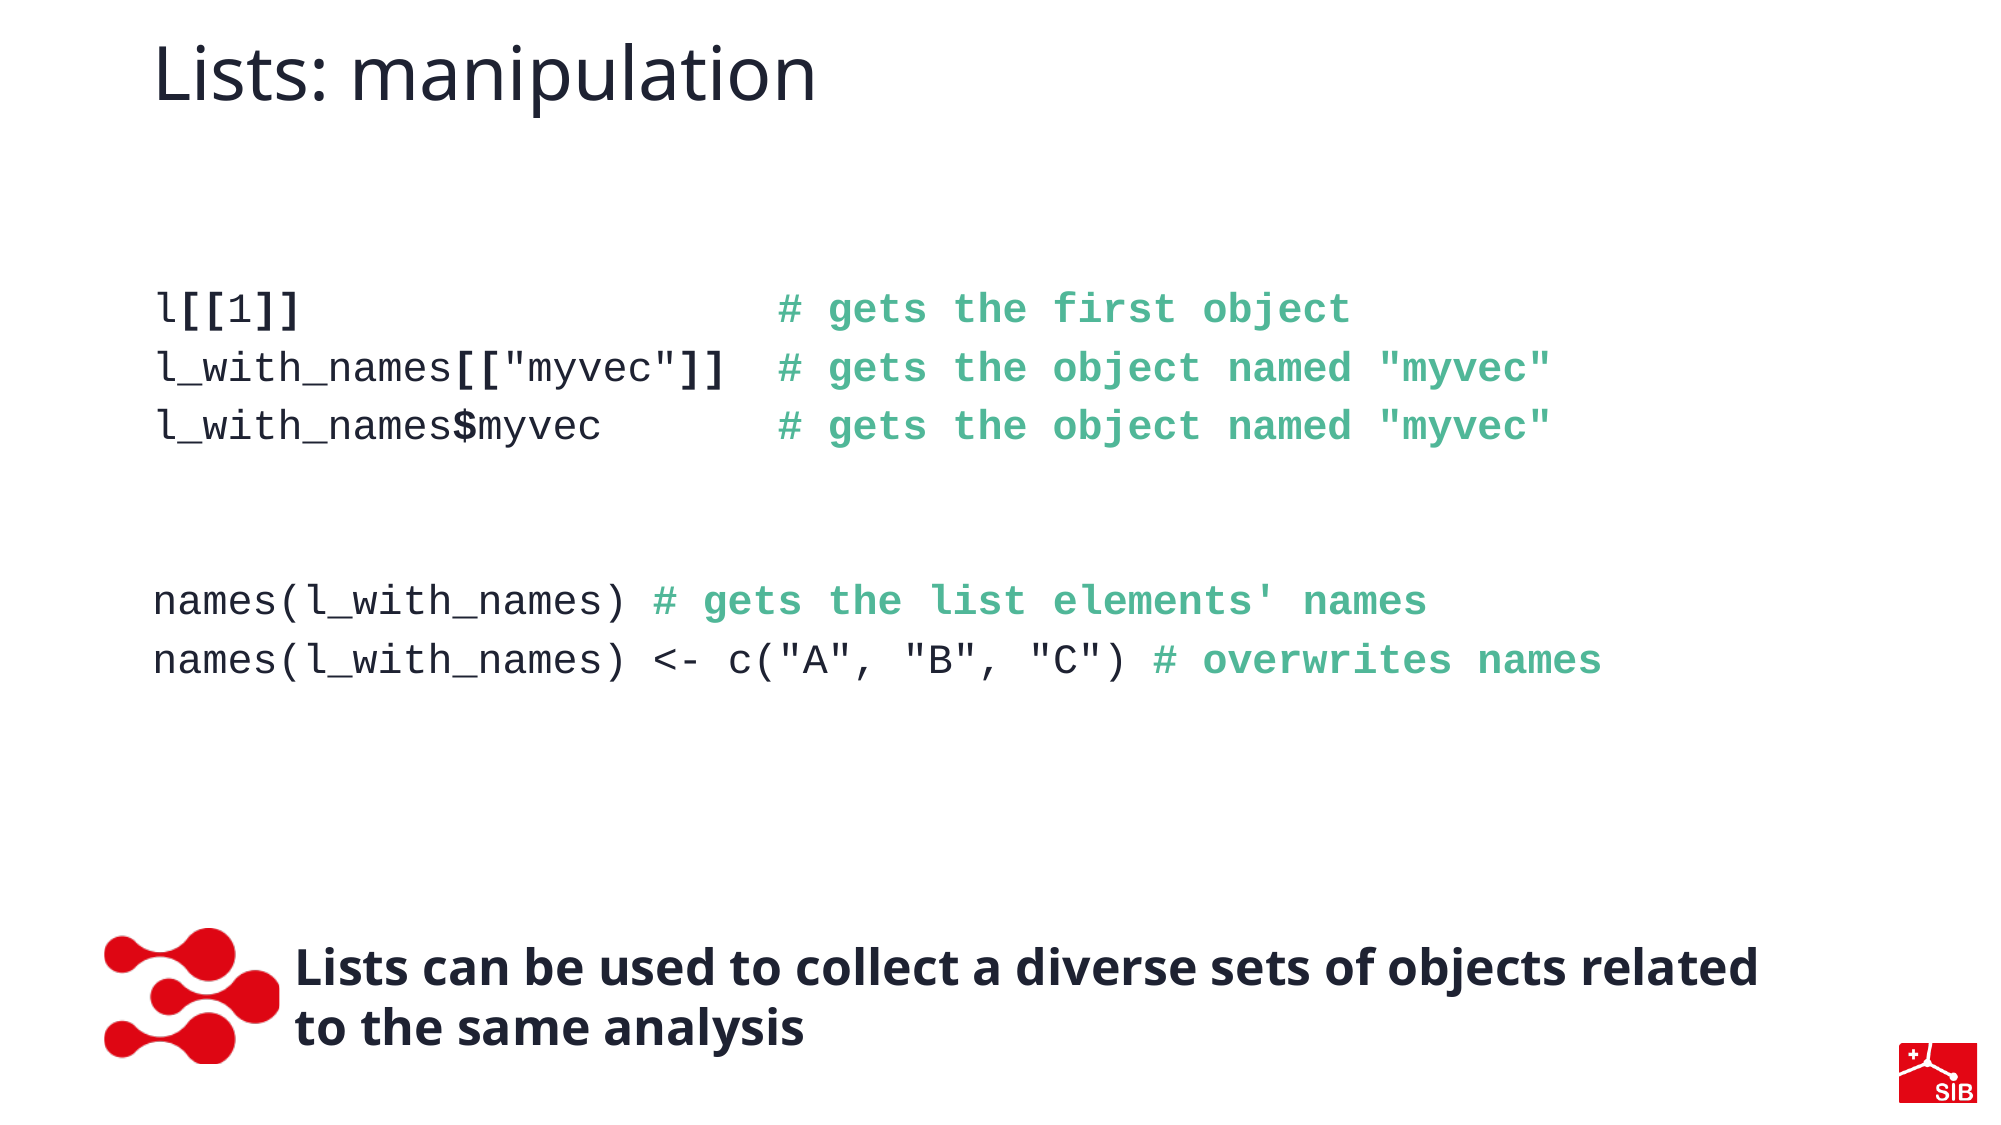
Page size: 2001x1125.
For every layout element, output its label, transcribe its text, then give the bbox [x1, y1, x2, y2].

title Lists: manipulation [137, 42, 1863, 117]
text_box Lists can be used to collect a diverse sets of objects related to the same analysis [280, 928, 1794, 1063]
picture [104, 928, 280, 1064]
list l[[1]] # gets the first object l_with_names[["myvec"]] # gets the object named "myvec" l_with_names$myvec # gets the object named "myvec" names(l_with_names) # gets the list elements' names names(l_with_names) <- c("A", "B", "C") # overwrites names [137, 273, 1863, 1013]
